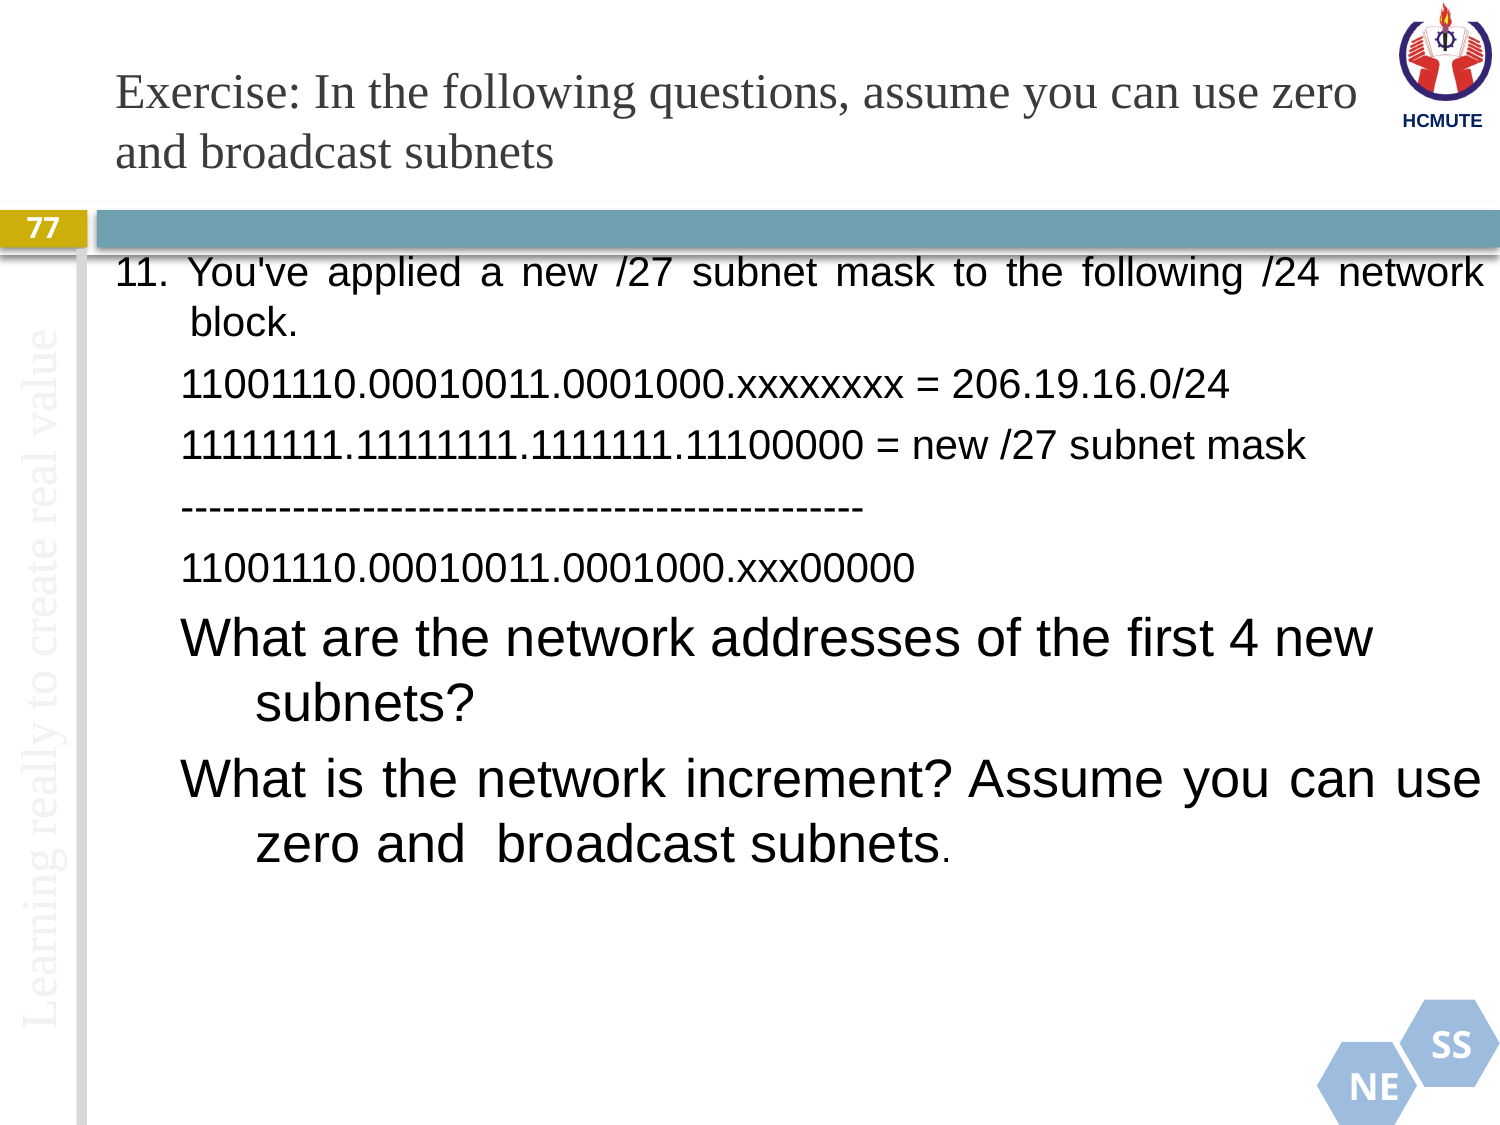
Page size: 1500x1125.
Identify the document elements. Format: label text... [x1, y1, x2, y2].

picture [1399, 2, 1492, 101]
slide_number 77 [0, 208, 87, 249]
title Exercise: In the following questions, assume you can use zero and broadcast subnets [100, 37, 1438, 200]
list 11. You've applied a new /27 subnet mask to the following /24 network block. 11001110.00010011.0001000.xxxxxxxx = 206.19.16.0/24 11111111.11111111.1111111.11100000 = new /27 subnet mask ------------------------------------------------- 11001110.00010011.0001000.xxx00000 What are the network addresses of the first 4 new subnets? What is the network increment? Assume you can use zero and broadcast subnets. [99, 237, 1500, 1063]
